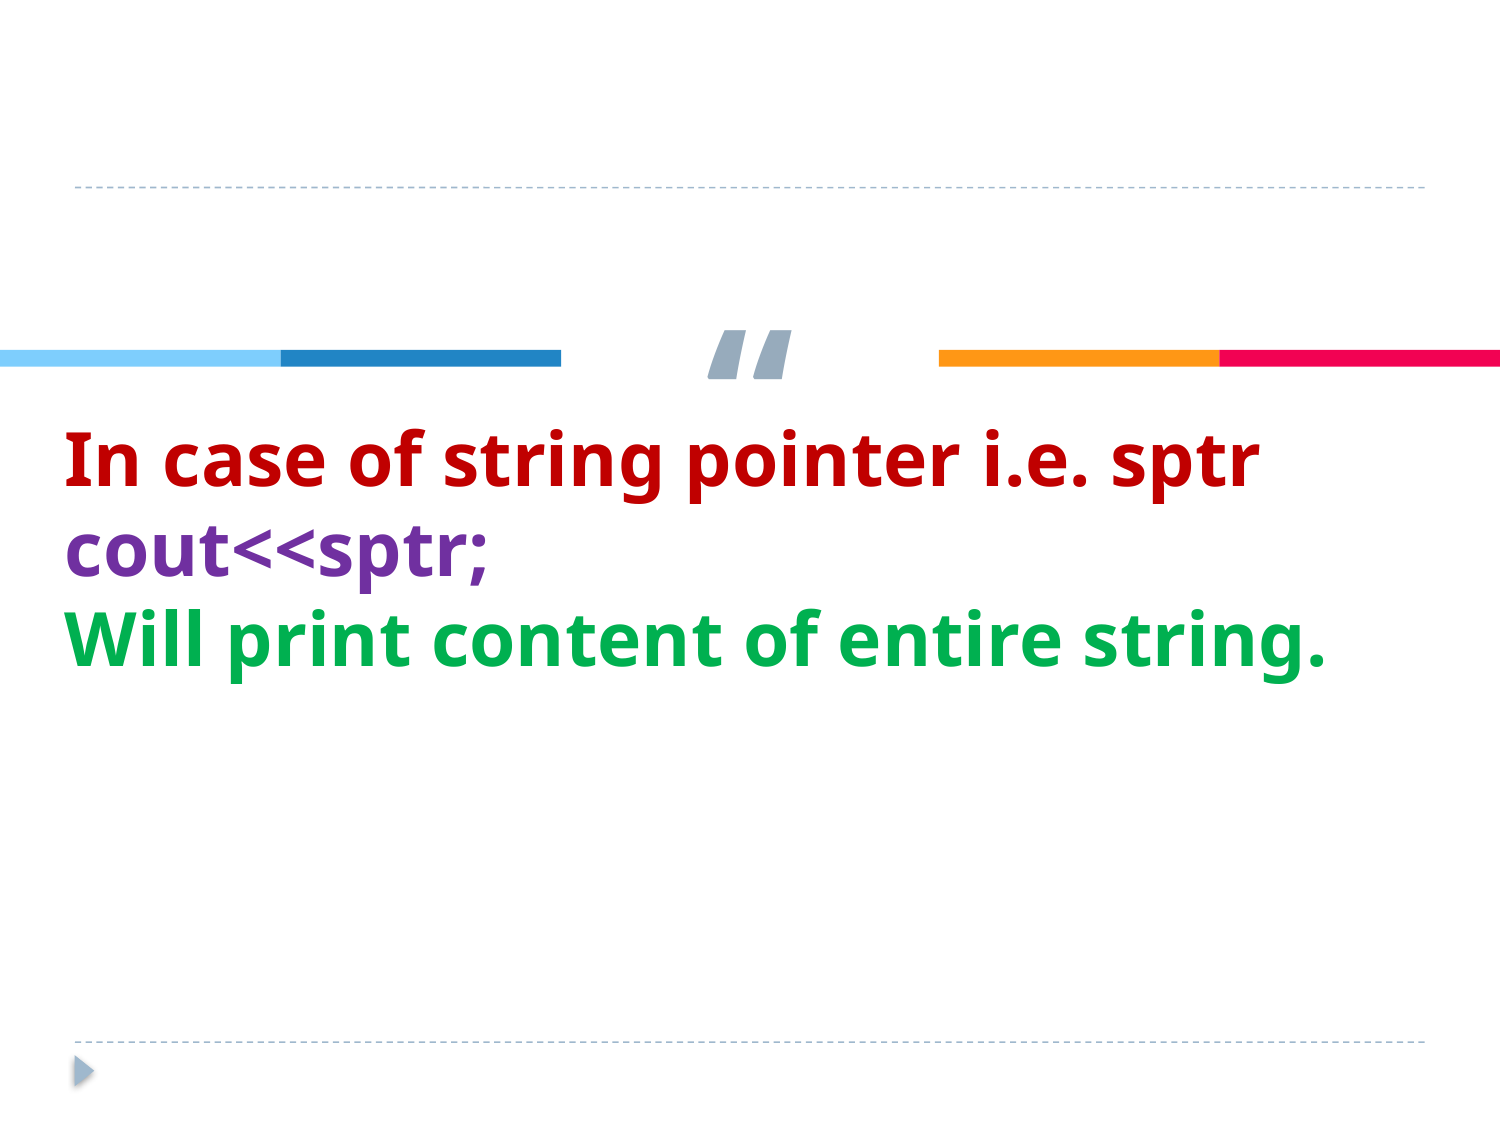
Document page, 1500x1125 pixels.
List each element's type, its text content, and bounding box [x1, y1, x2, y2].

text_box In case of string pointer i.e. sptr cout<<sptr; Will print content of entire string. [50, 404, 1450, 513]
list [24, 375, 1475, 475]
